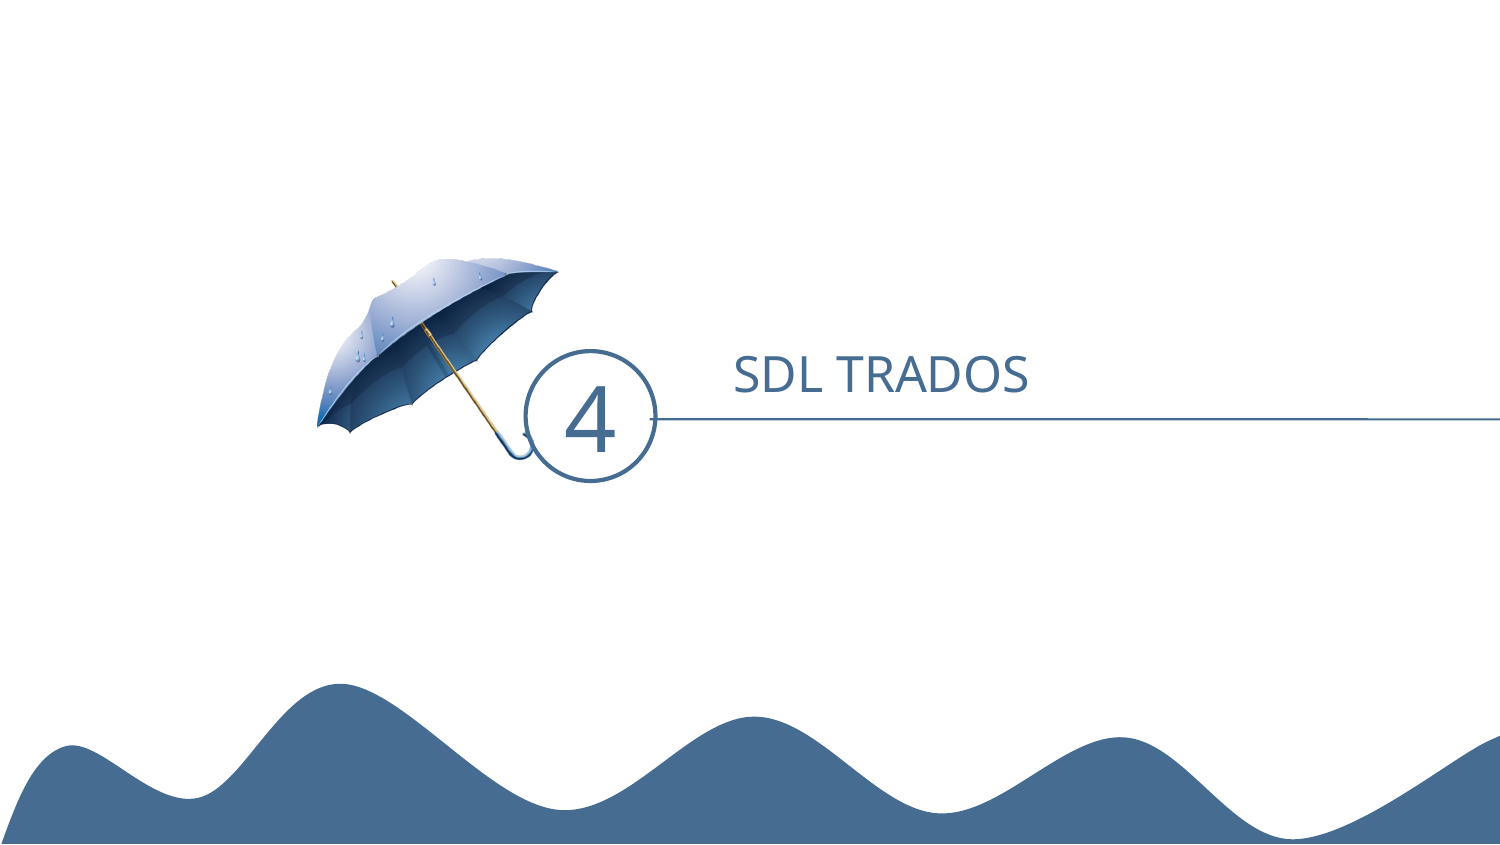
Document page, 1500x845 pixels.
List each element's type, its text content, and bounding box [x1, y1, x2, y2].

picture [312, 242, 573, 460]
text_box [0, 681, 1500, 844]
text_box 4 [548, 348, 658, 484]
text_box SDL TRADOS [718, 335, 1045, 410]
